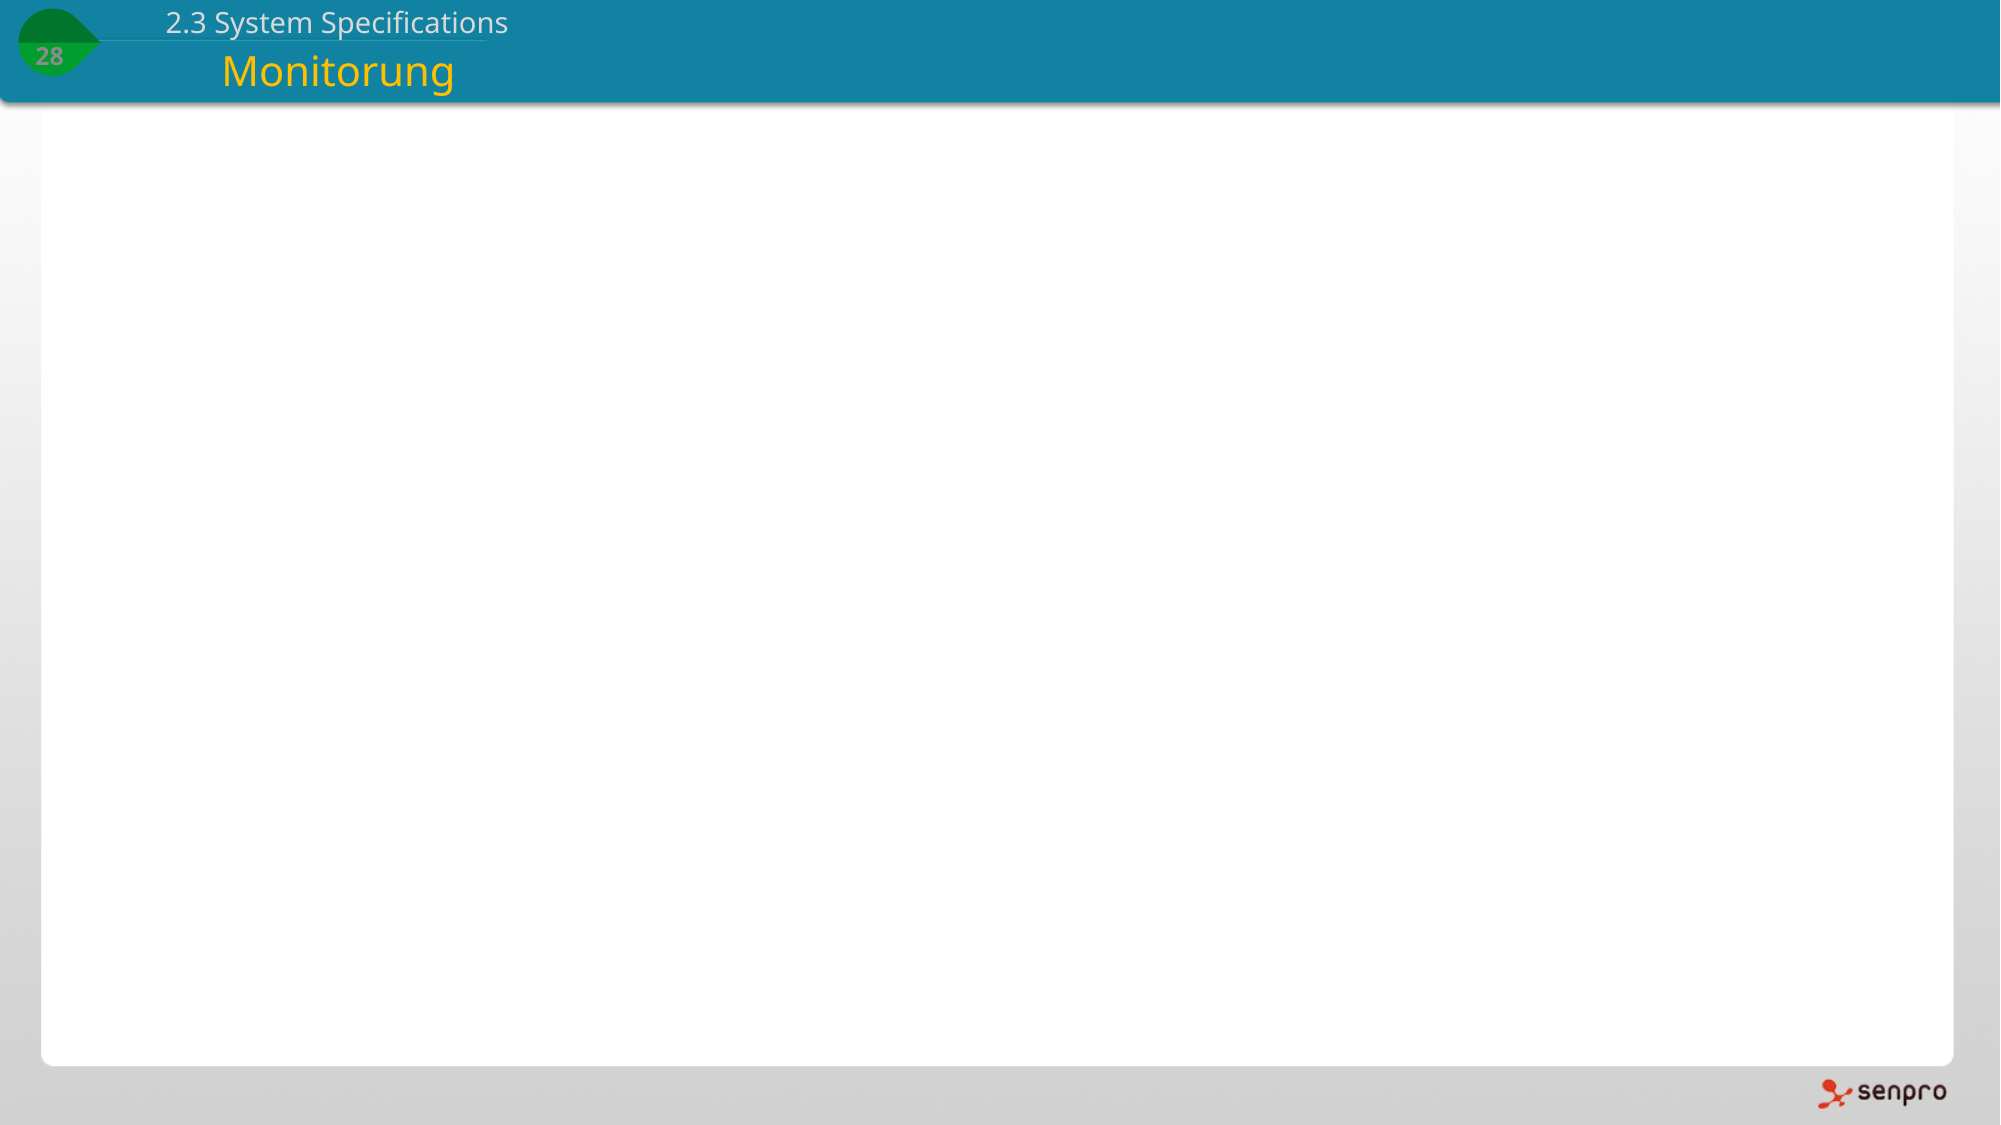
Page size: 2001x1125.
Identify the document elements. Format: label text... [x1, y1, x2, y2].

picture [0, 0, 2000, 1125]
title 2.3 System Specifications [150, 0, 1075, 48]
list Monitorung [195, 31, 1942, 103]
